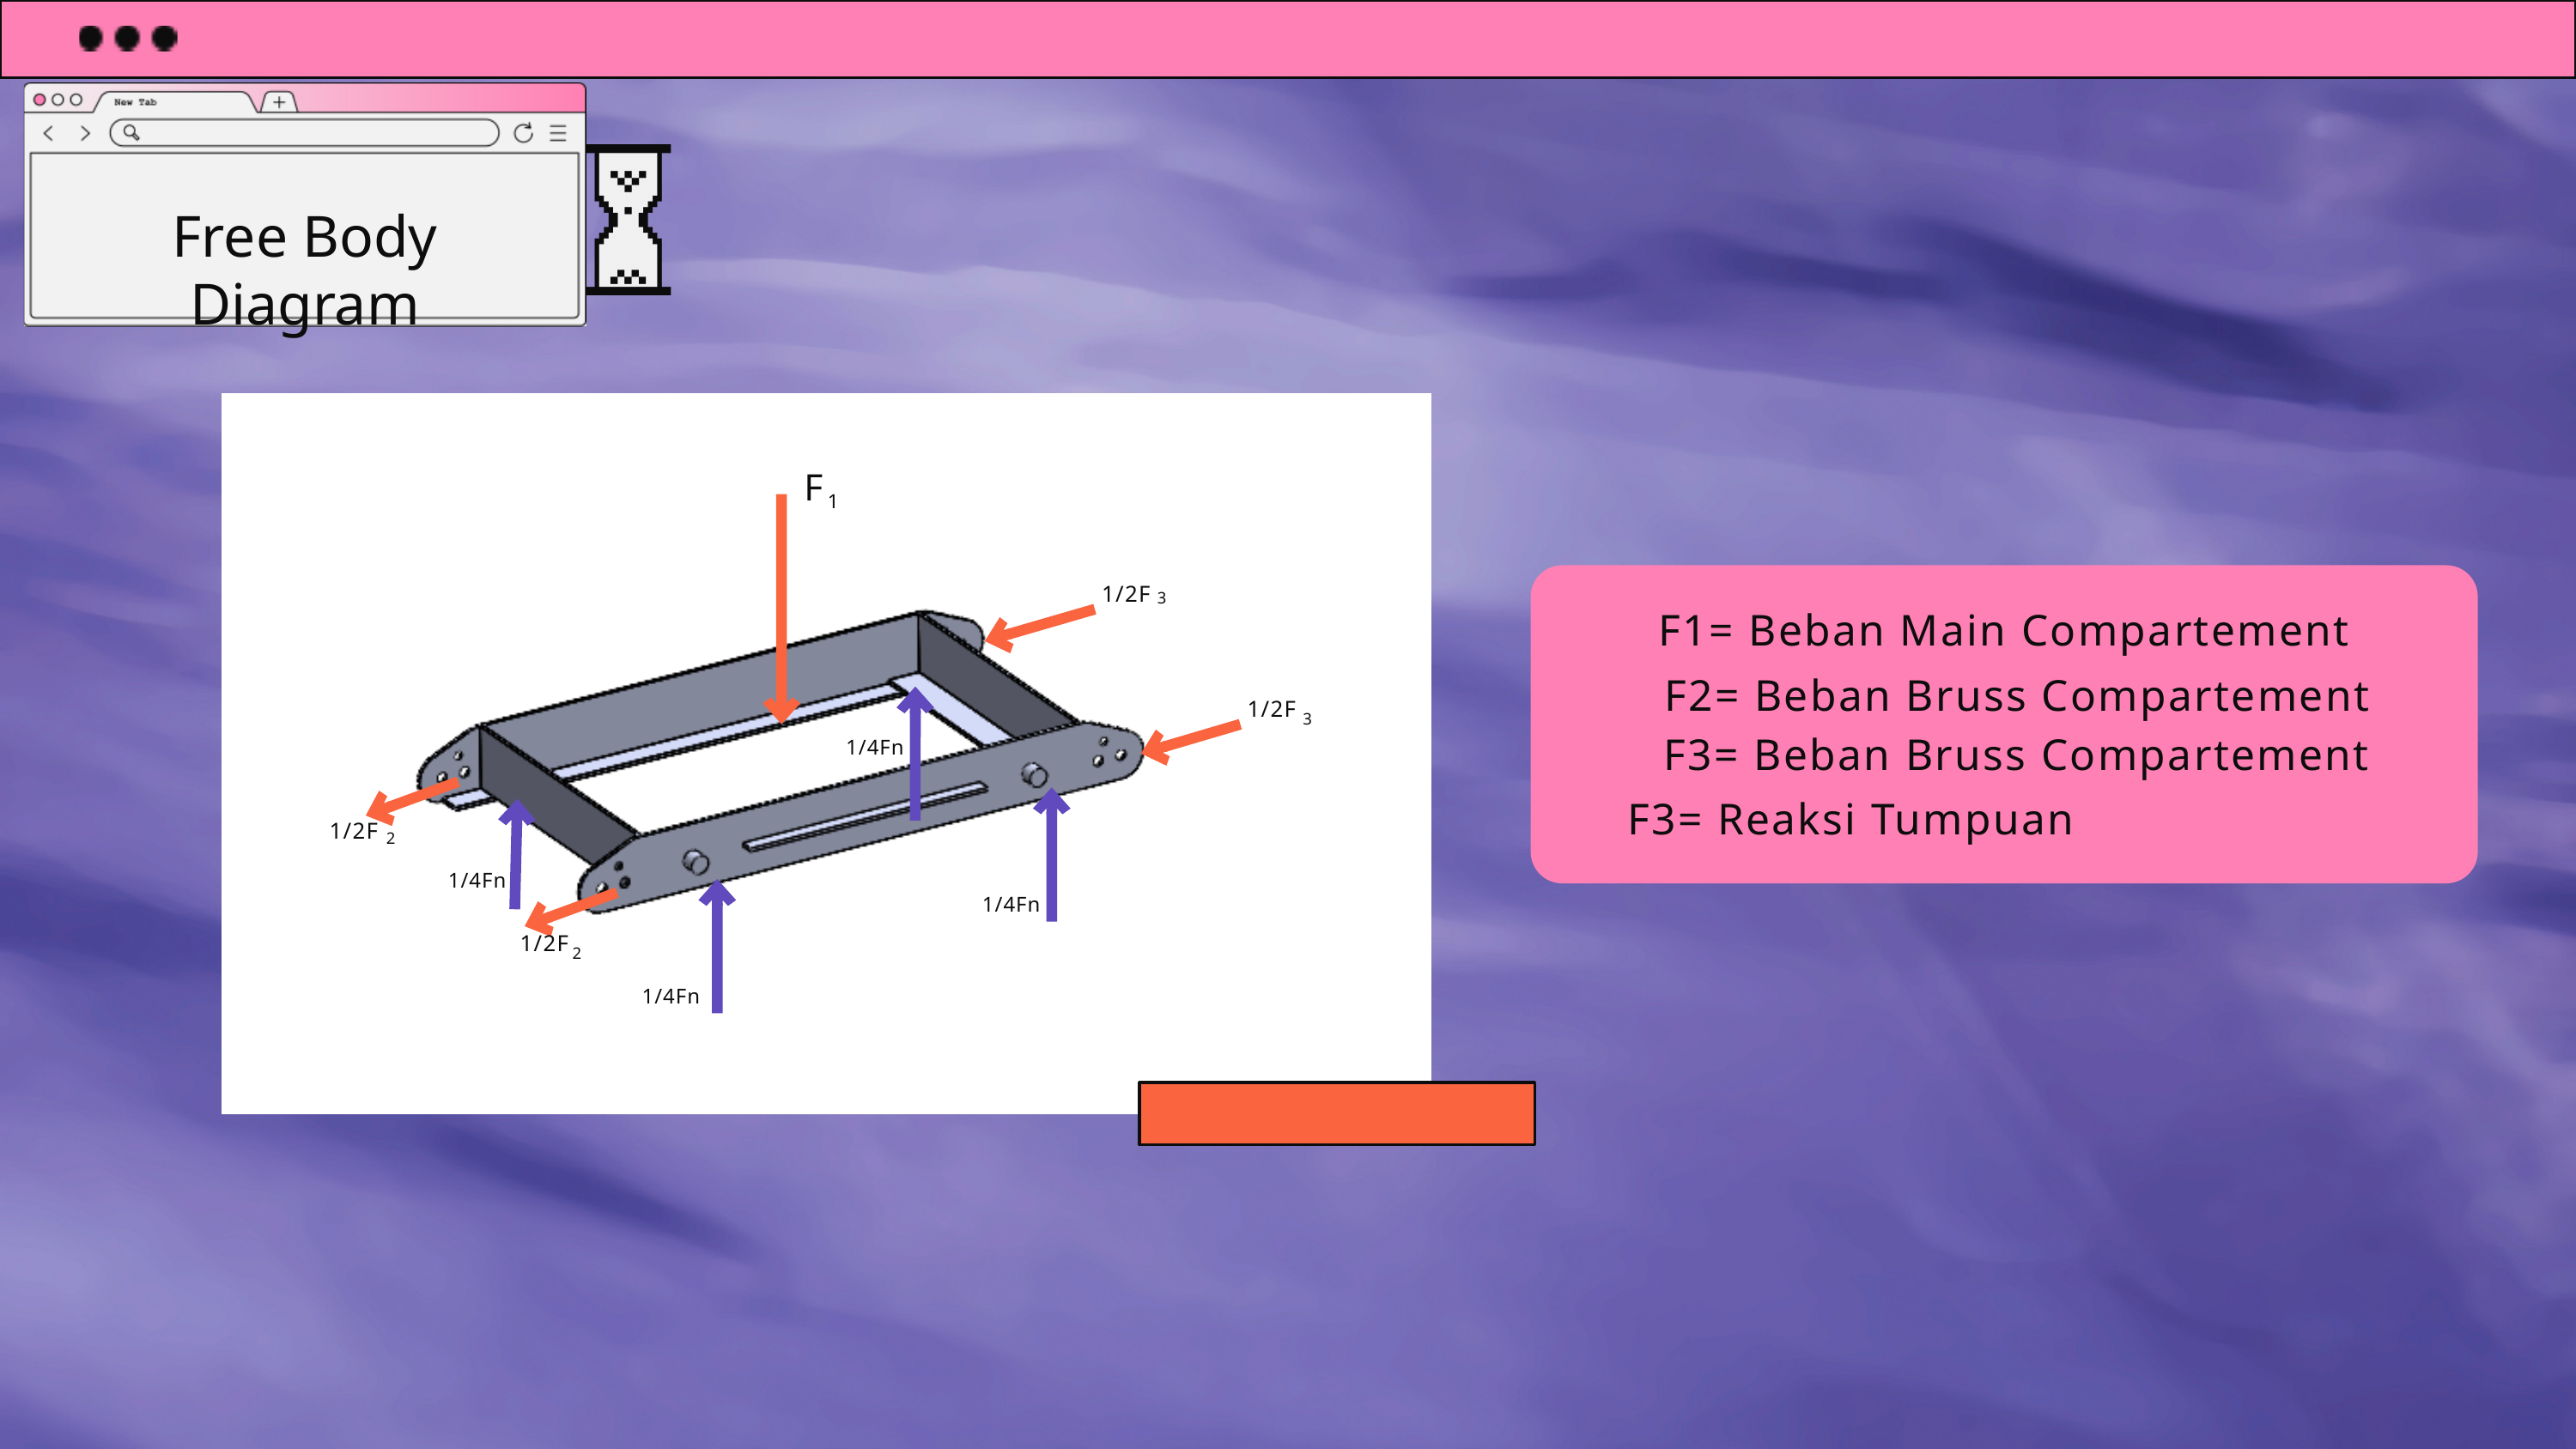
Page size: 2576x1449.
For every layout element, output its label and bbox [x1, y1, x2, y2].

picture [0, 78, 2576, 1449]
text_box [23, 100, 587, 327]
text_box [0, 0, 2576, 78]
text_box [1530, 565, 2478, 884]
text_box [1139, 1082, 1535, 1145]
